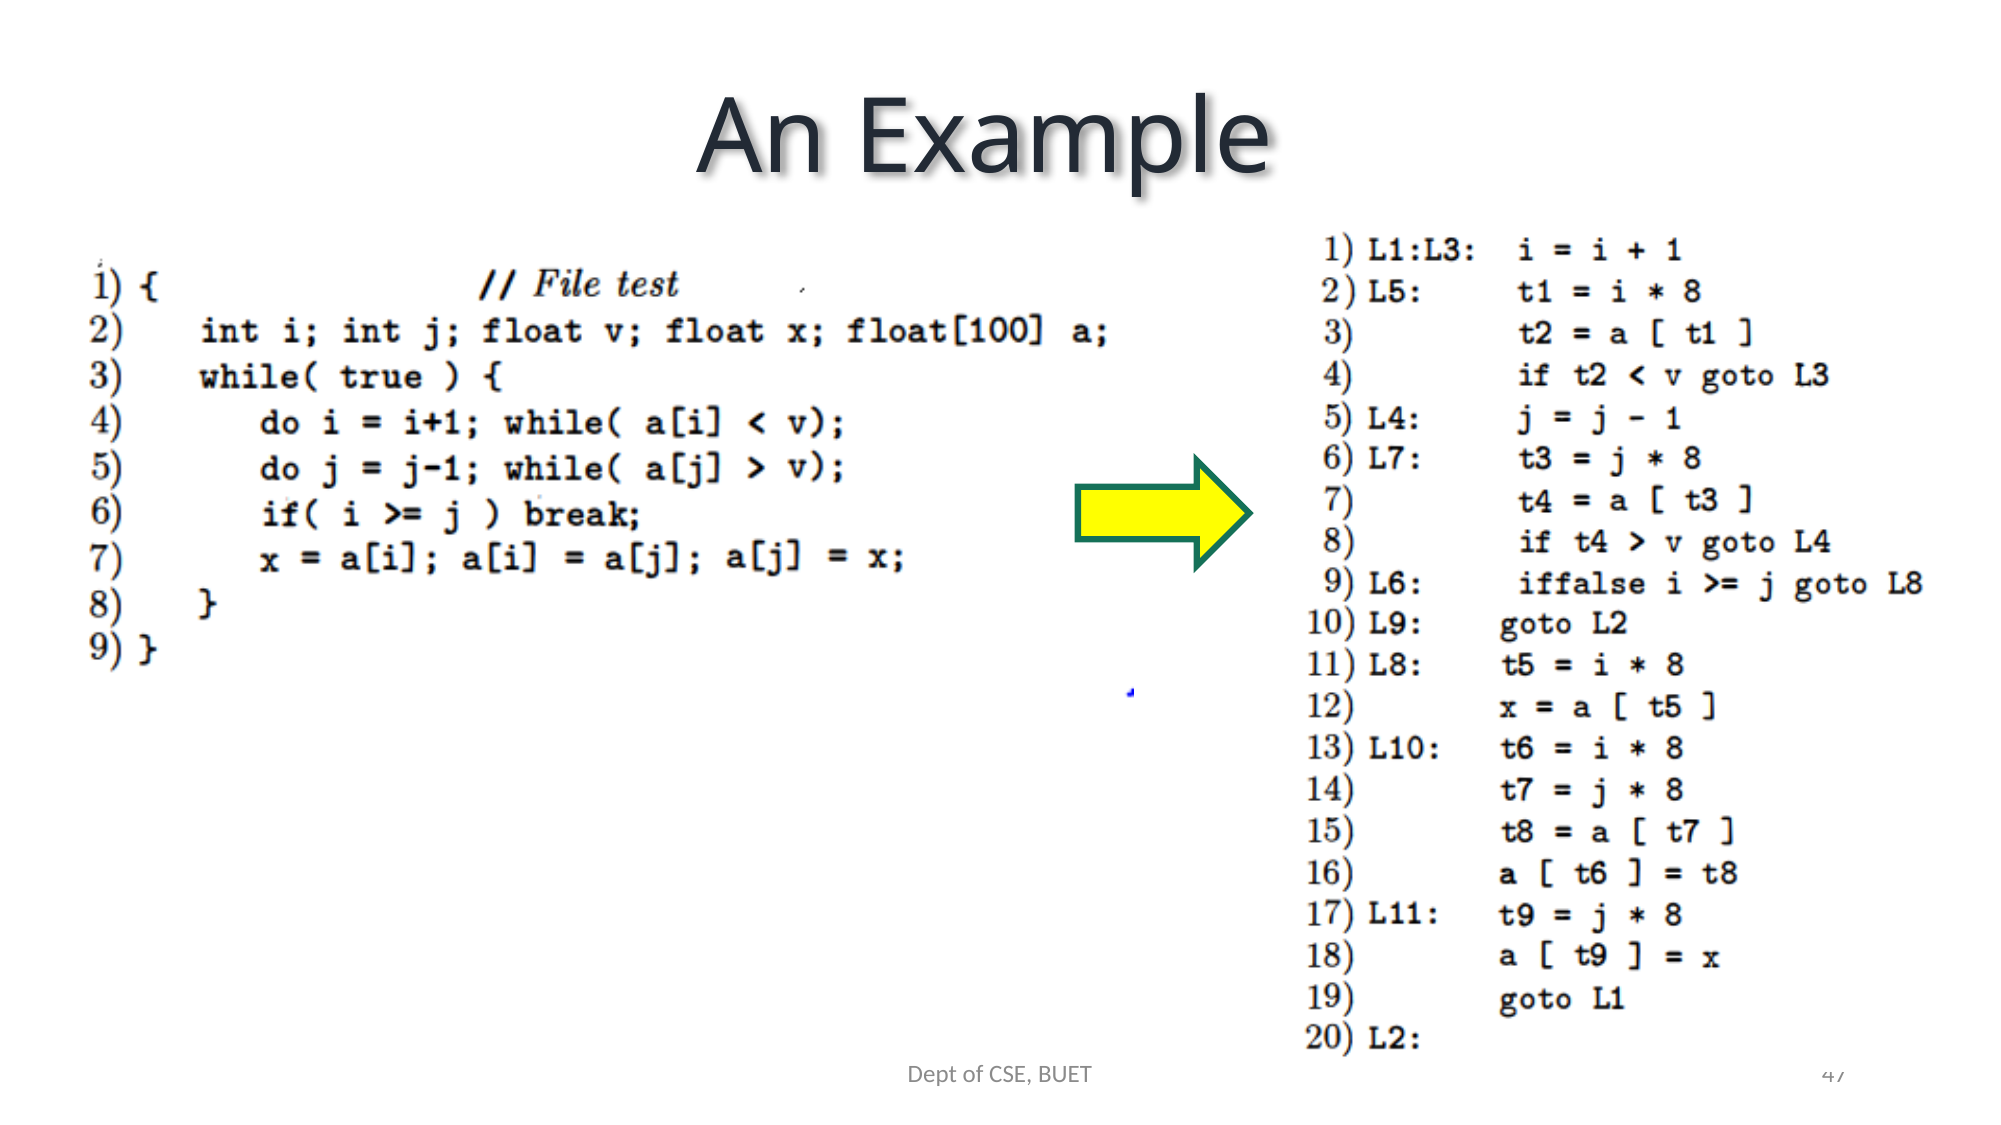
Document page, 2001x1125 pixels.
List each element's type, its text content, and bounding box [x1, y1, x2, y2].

footer Dept of CSE, BUET [662, 1042, 1338, 1103]
picture [61, 249, 1134, 708]
title An Example [122, 29, 1848, 248]
picture [1275, 204, 1963, 1072]
slide_number 47 [1412, 1072, 1863, 1103]
text_box [1134, 458, 1251, 569]
